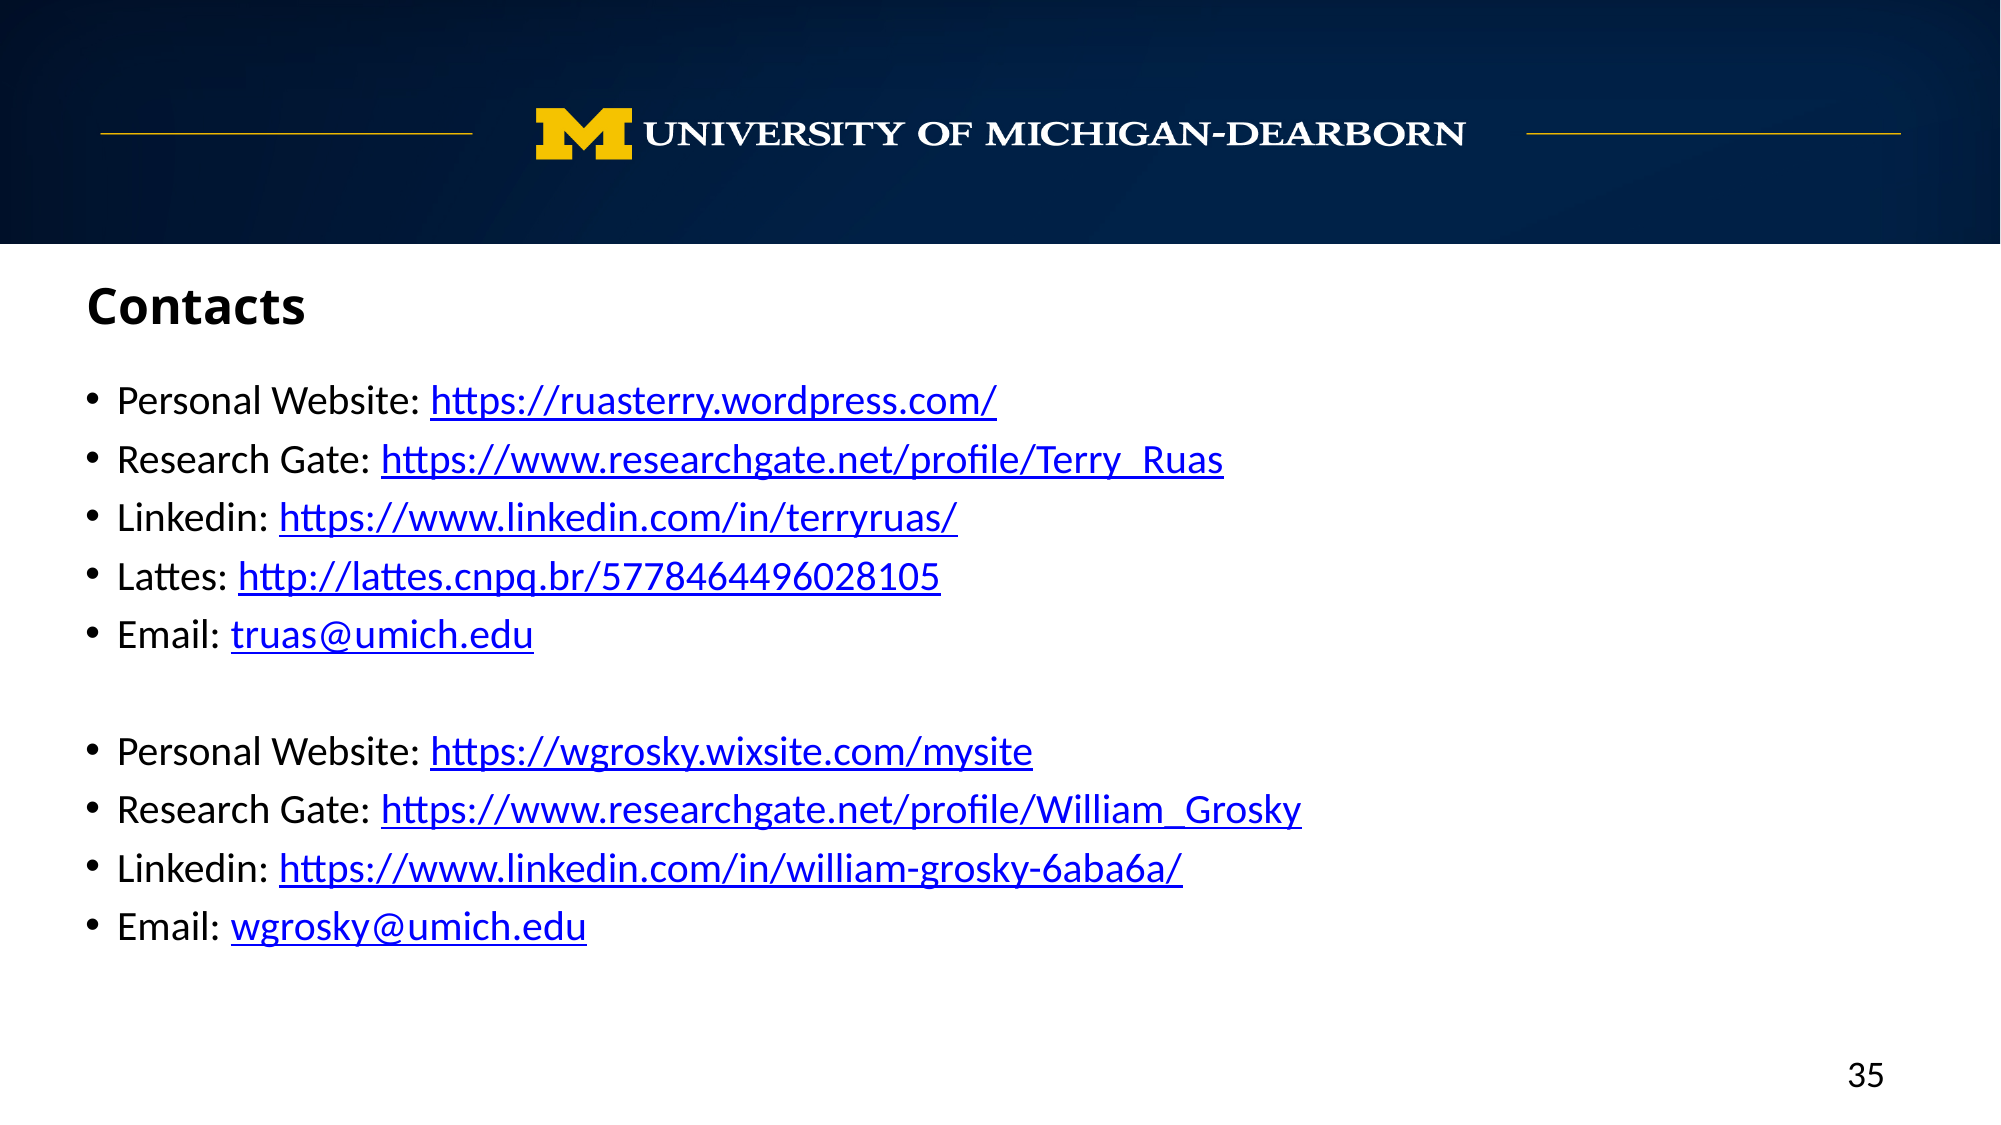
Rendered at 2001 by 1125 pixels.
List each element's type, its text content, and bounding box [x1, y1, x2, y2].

text_box Contacts [71, 267, 2000, 343]
slide_number 35 [1433, 1042, 1900, 1103]
list ​Personal Website: https://ruasterry.wordpress.com/ Research Gate: https://www.researchgate.net/profile/Terry_Ruas Linkedin: https://www.linkedin.com/in/terryruas/ Lattes: http://lattes.cnpq.br/5778464496028105 Email: truas@umich.edu Personal Website: https://wgrosky.wixsite.com/mysite Research Gate: https://www.researchgate.net/profile/William_Grosky Linkedin: https://www.linkedin.com/in/william-grosky-6aba6a/ Email: wgrosky@umich.edu [70, 365, 1900, 1021]
picture [0, 0, 2001, 1125]
